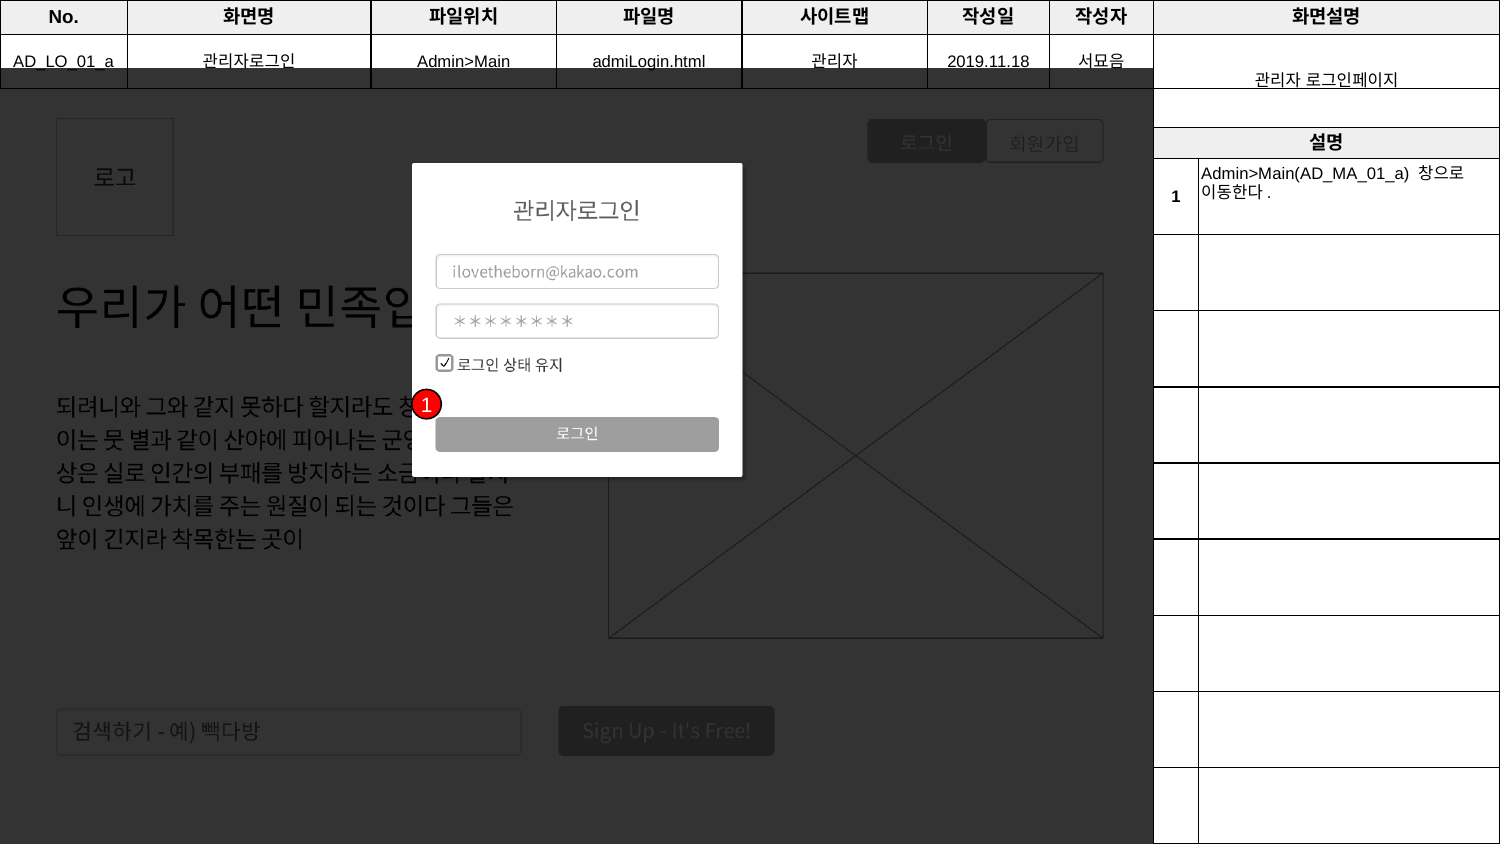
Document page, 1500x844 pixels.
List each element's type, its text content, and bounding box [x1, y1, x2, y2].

table_cell [1199, 540, 1499, 615]
table_cell admiLogin.html [557, 35, 741, 67]
table_header 관리자 로그인페이지 [1154, 35, 1499, 127]
table_header 작성일 [928, 1, 1049, 34]
table_cell [1199, 768, 1499, 843]
table_cell [1158, 616, 1198, 691]
table_cell [1199, 692, 1499, 767]
table_cell 관리자 [743, 35, 927, 67]
table_cell 서묘음 [1050, 35, 1153, 68]
table_cell 2019.11.18 [928, 35, 1049, 67]
table_header 파일명 [557, 1, 741, 34]
table_cell [1158, 464, 1198, 538]
table_header 작성자 [1050, 1, 1153, 34]
table_cell [1158, 311, 1198, 386]
table_cell [1158, 768, 1198, 843]
table_cell [1158, 235, 1198, 310]
table_cell 관리자로그인 [128, 35, 370, 67]
table_cell AD_LO_01_a [1, 35, 127, 68]
table_cell [1199, 235, 1499, 310]
picture [0, 68, 1154, 844]
table_cell [1199, 616, 1499, 691]
table_header 사이트맵 [743, 1, 927, 34]
table_cell Admin>Main [372, 35, 556, 67]
table_cell [1158, 540, 1198, 615]
table_cell Admin>Main(AD_MA_01_a) 창으로 이동한다. [1199, 159, 1499, 234]
table_cell [1199, 464, 1499, 538]
table_cell [1199, 311, 1499, 386]
table_cell [1199, 388, 1499, 462]
table_header 화면설명 [1154, 1, 1499, 34]
table_cell [1158, 388, 1198, 462]
table_header No. [1, 1, 127, 34]
table_cell [1158, 692, 1198, 767]
table_cell 1 [1158, 159, 1198, 234]
table_cell 설명 [1158, 128, 1499, 158]
table_header 화면명 [128, 1, 370, 34]
table_header 파일위치 [372, 1, 556, 34]
